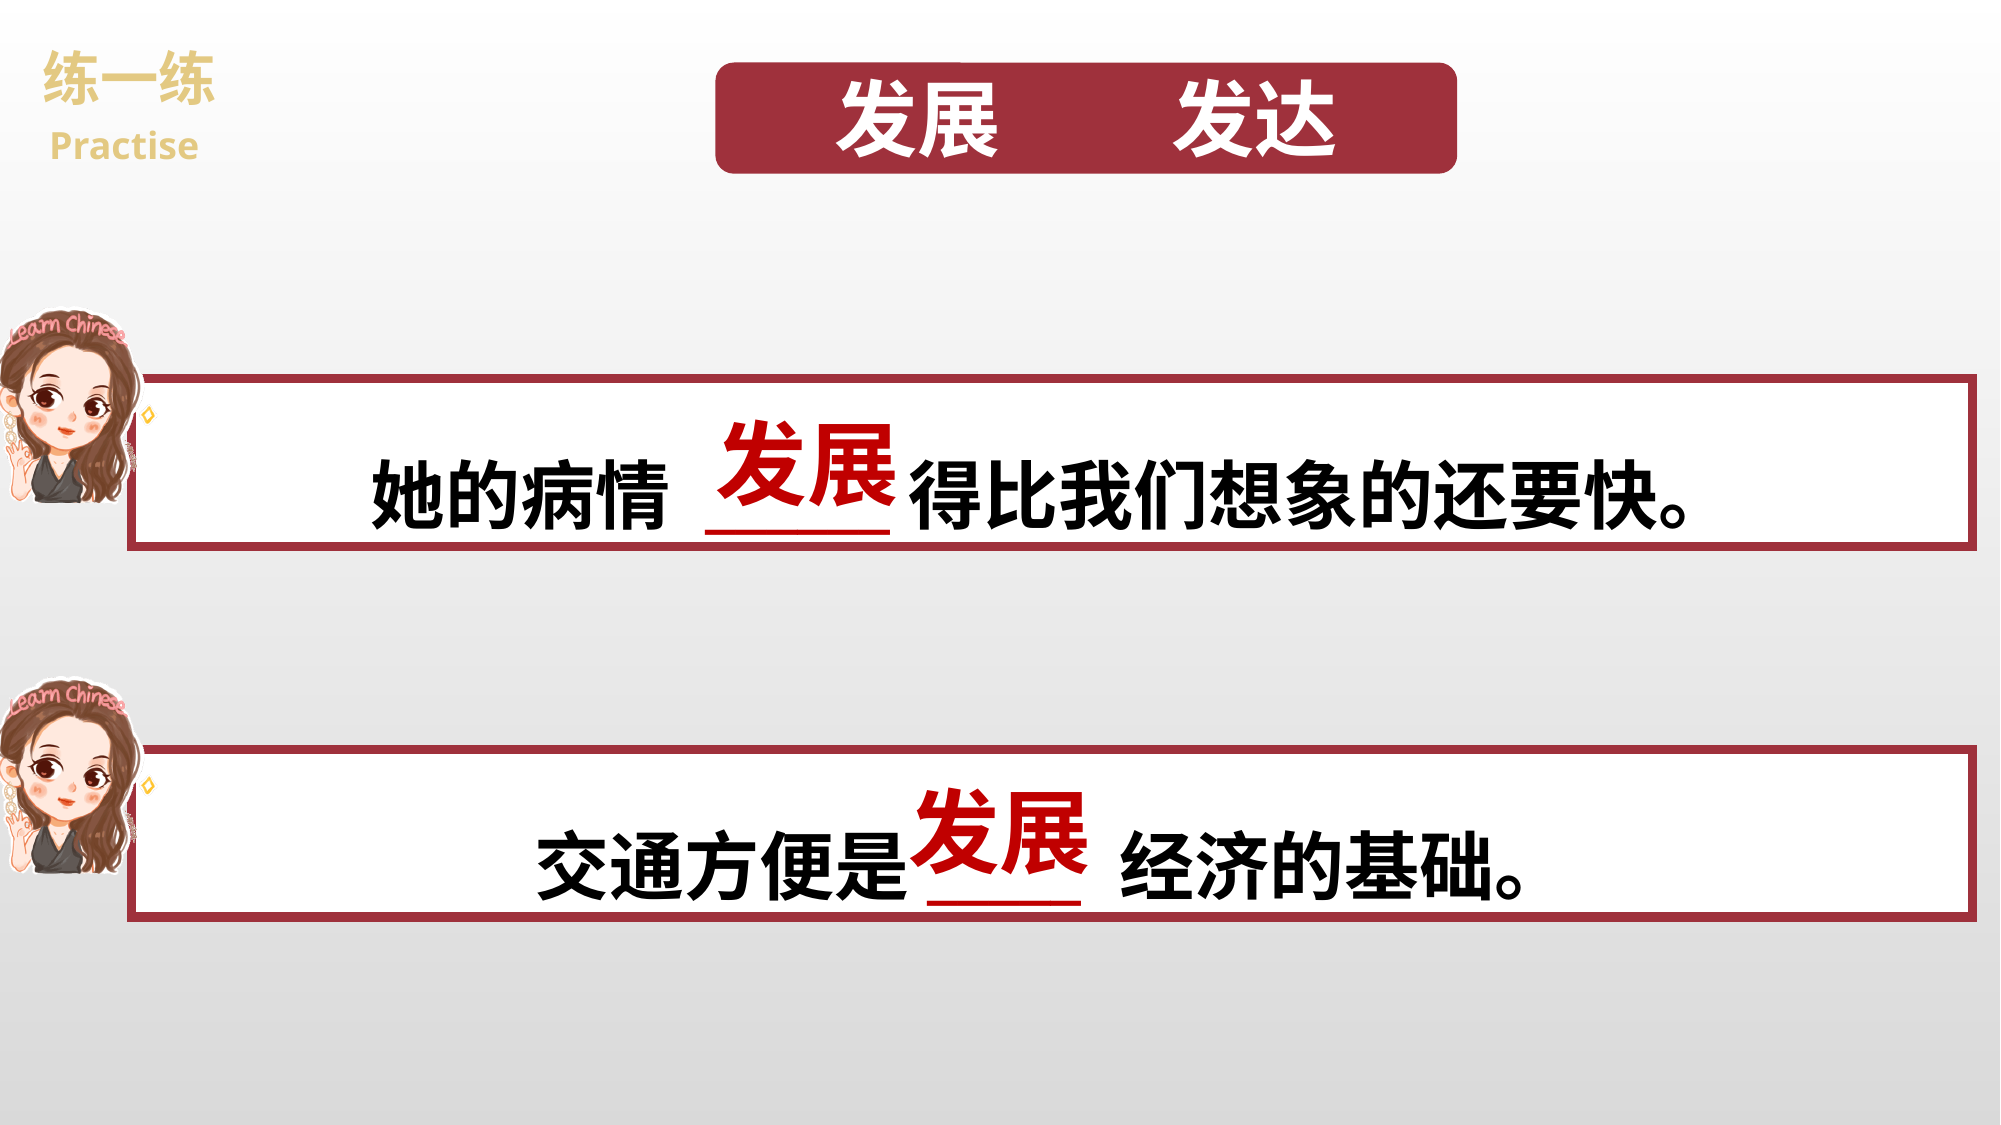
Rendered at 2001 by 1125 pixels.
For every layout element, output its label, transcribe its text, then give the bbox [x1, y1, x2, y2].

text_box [0, 649, 1973, 918]
text_box 练一练 [27, 35, 233, 120]
text_box Practise [34, 115, 215, 175]
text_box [0, 279, 1973, 547]
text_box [715, 59, 1458, 176]
